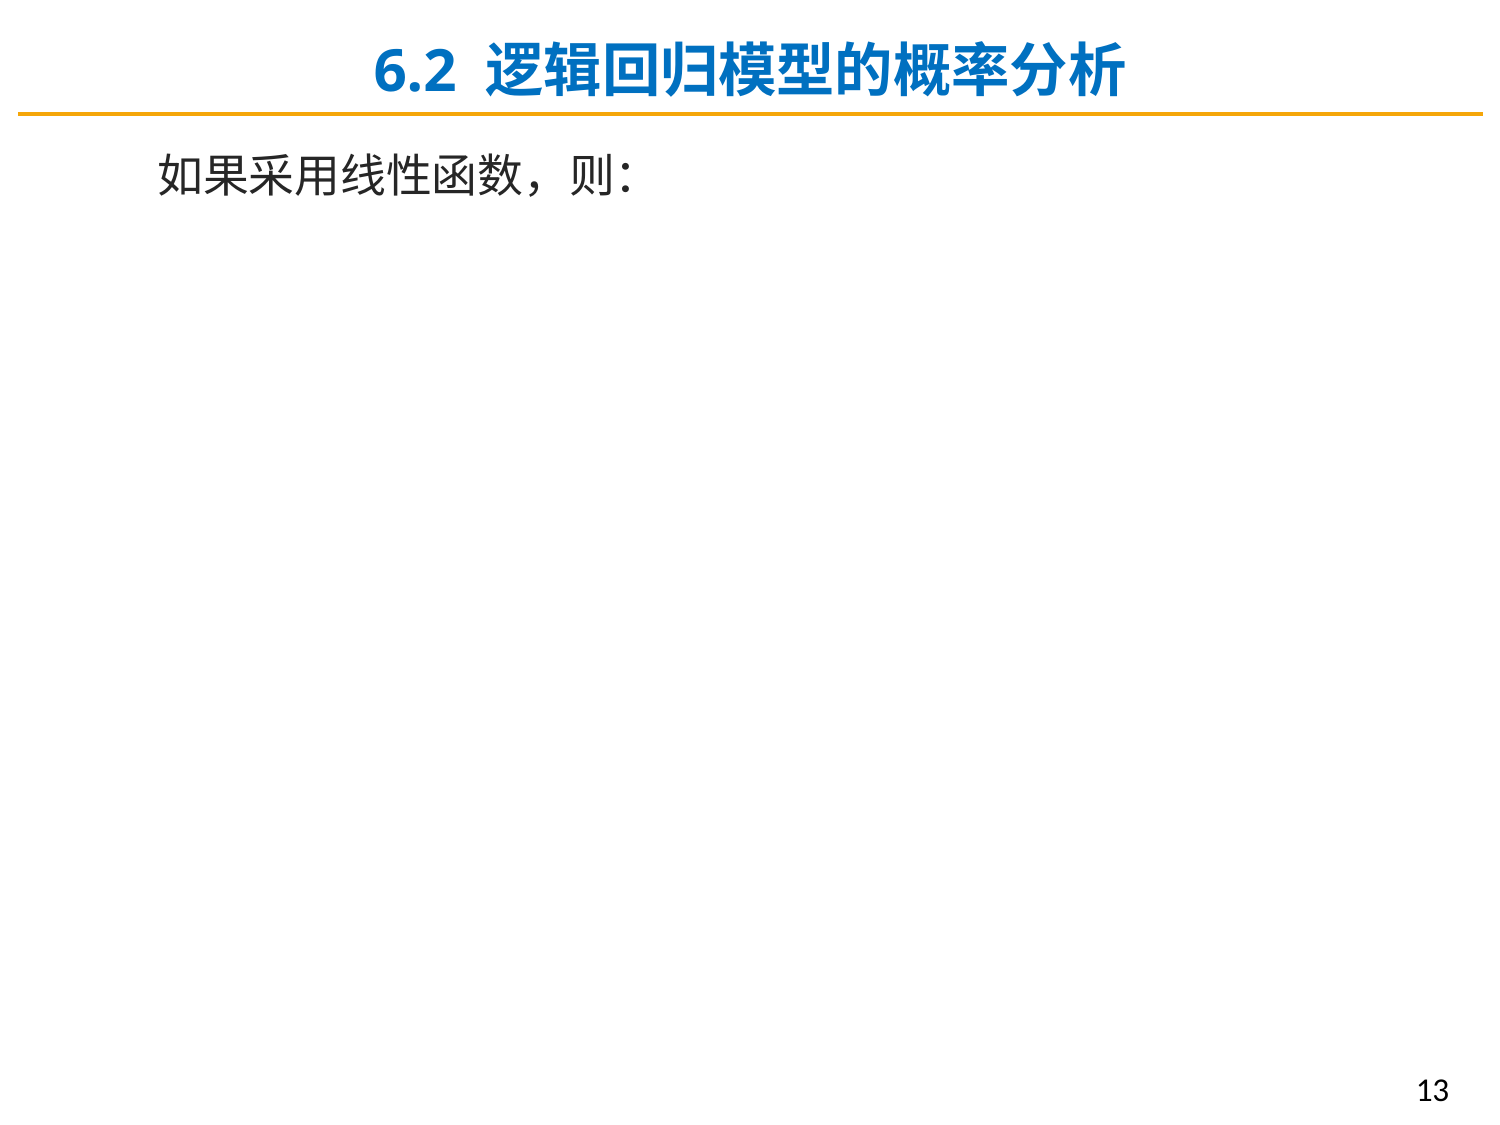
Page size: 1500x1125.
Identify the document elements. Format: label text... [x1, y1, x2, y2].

text_box 6.2 逻辑回归模型的概率分析 [0, 25, 1500, 111]
text_box 13 [1114, 1060, 1465, 1106]
